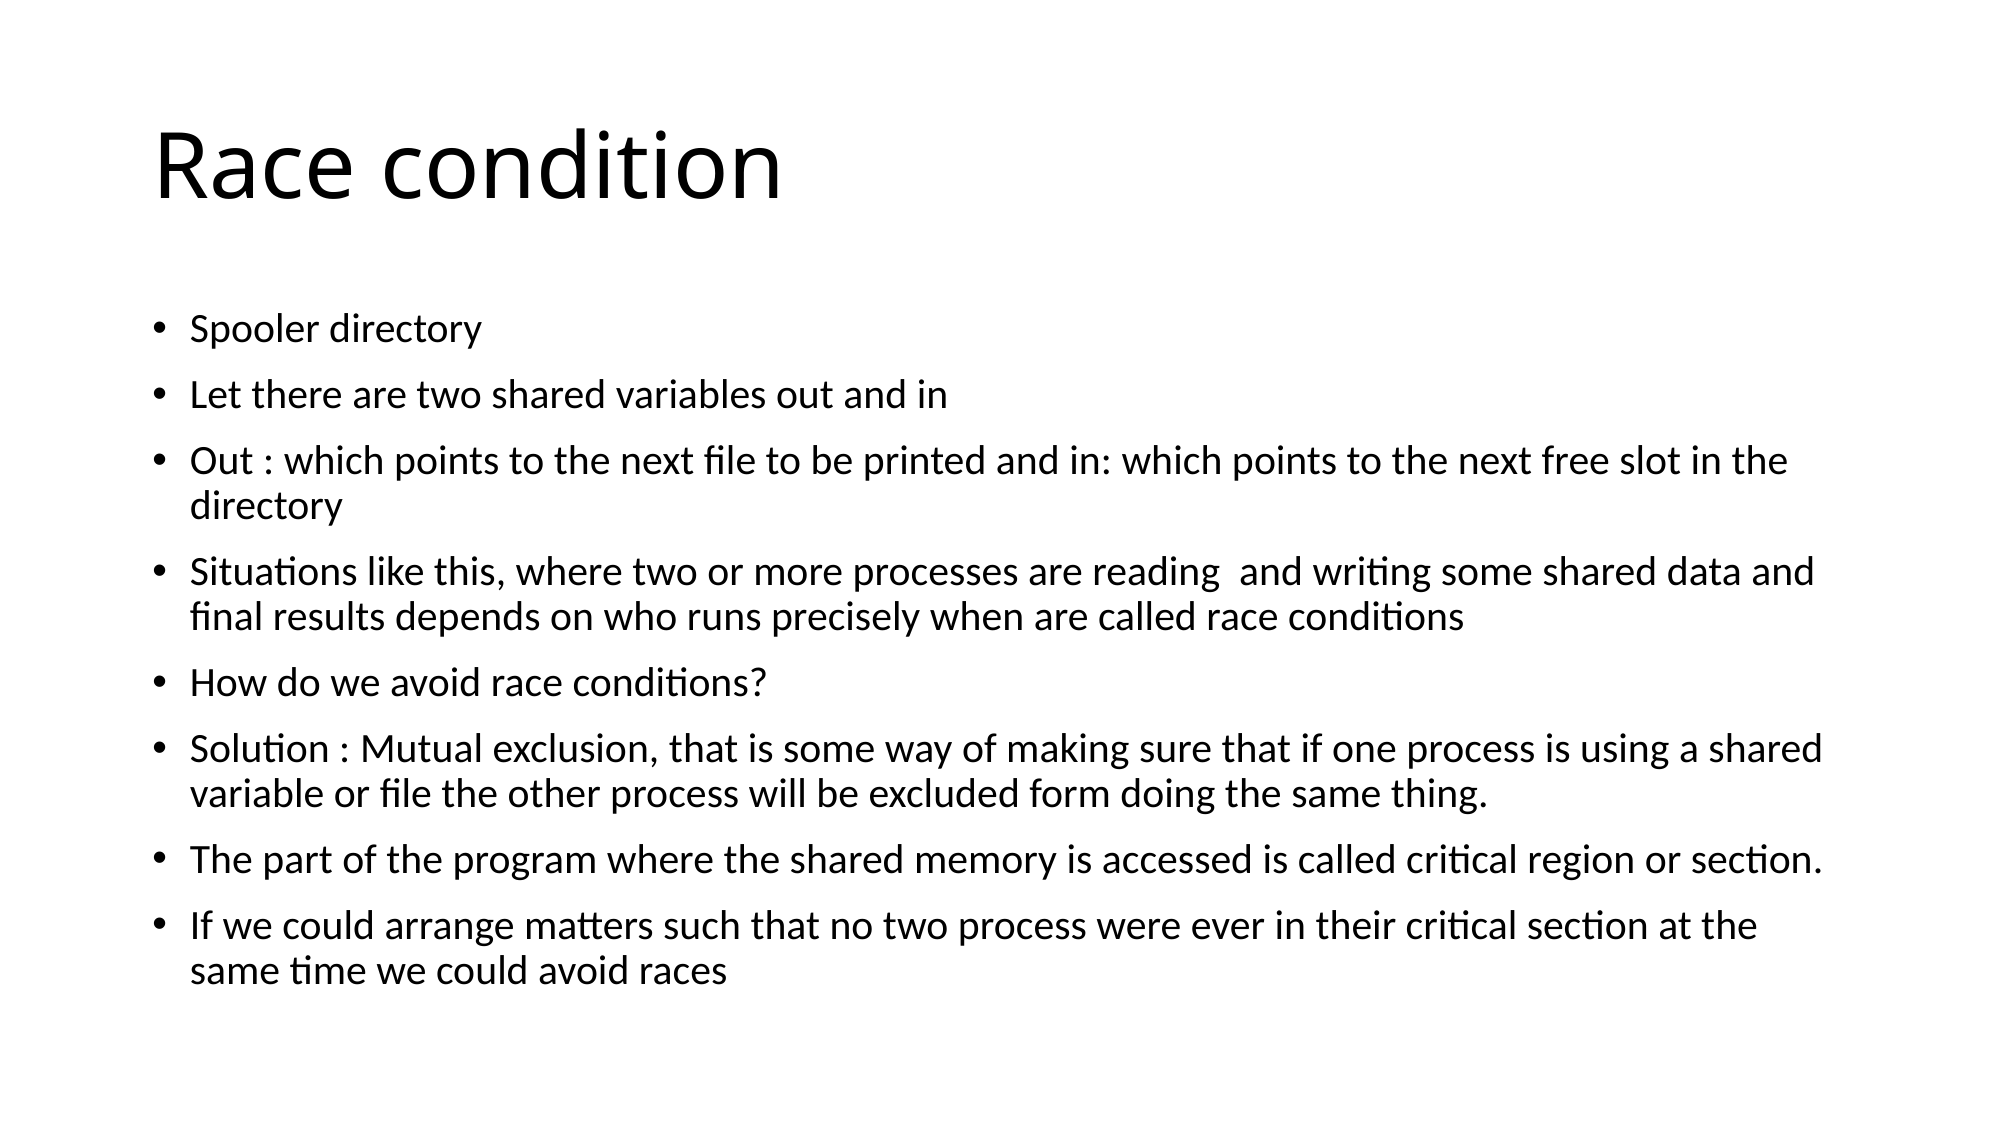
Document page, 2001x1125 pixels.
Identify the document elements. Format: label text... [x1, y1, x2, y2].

title Race condition [137, 59, 1863, 278]
list Spooler directory Let there are two shared variables out and in Out : which points to the next file to be printed and in: which points to the next free slot in the directory Situations like this, where two or more processes are reading and writing some shared data and final results depends on who runs precisely when are called race conditions How do we avoid race conditions? Solution : Mutual exclusion, that is some way of making sure that if one process is using a shared variable or file the other process will be excluded form doing the same thing. The part of the program where the shared memory is accessed is called critical region or section. If we could arrange matters such that no two process were ever in their critical section at the same time we could avoid races [137, 299, 1863, 1014]
